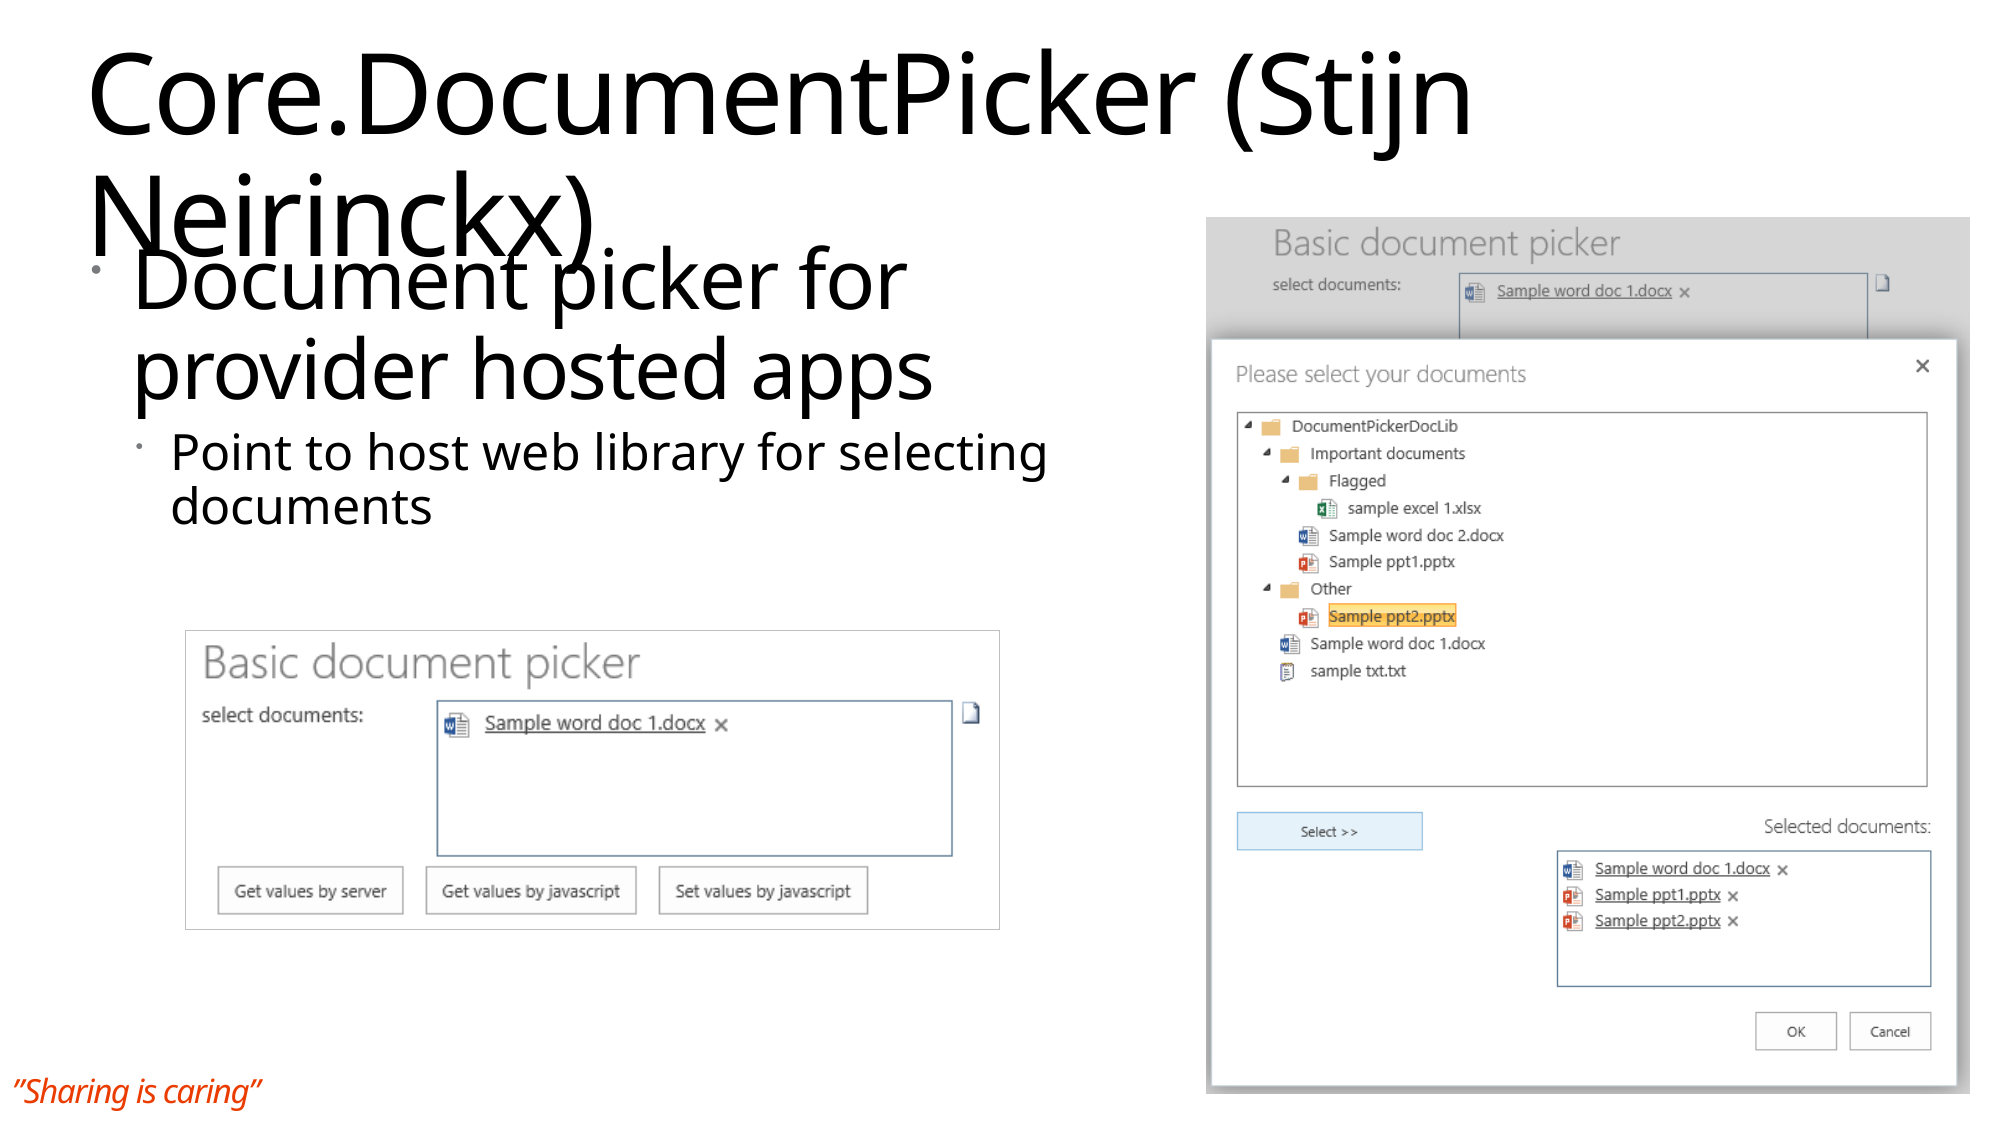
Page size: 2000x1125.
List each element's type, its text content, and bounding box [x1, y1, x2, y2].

list Document picker for provider hosted apps Point to host web library for selecting documents [85, 237, 1163, 573]
picture [1205, 217, 1983, 1111]
picture [185, 630, 1000, 930]
title Core.DocumentPicker (Stijn Neirinckx) [85, 37, 1914, 161]
